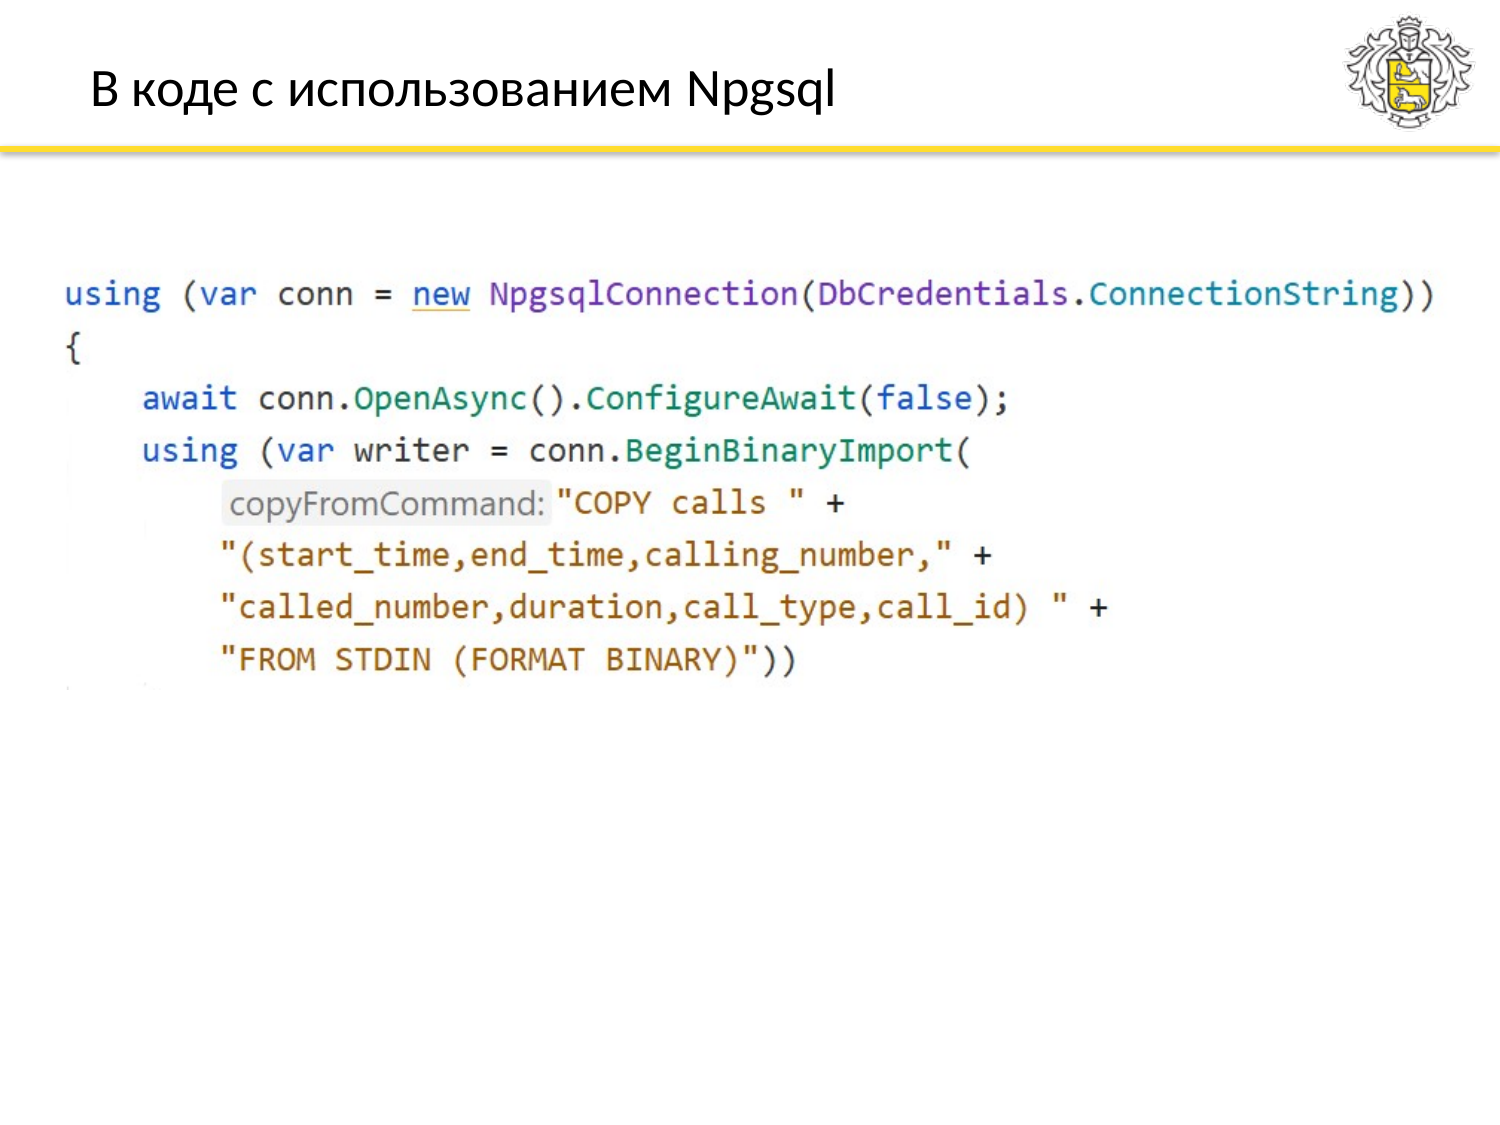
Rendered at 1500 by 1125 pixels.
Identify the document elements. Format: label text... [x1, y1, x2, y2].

picture [38, 262, 1462, 690]
title В коде с использованием Npgsql [75, 50, 1425, 119]
